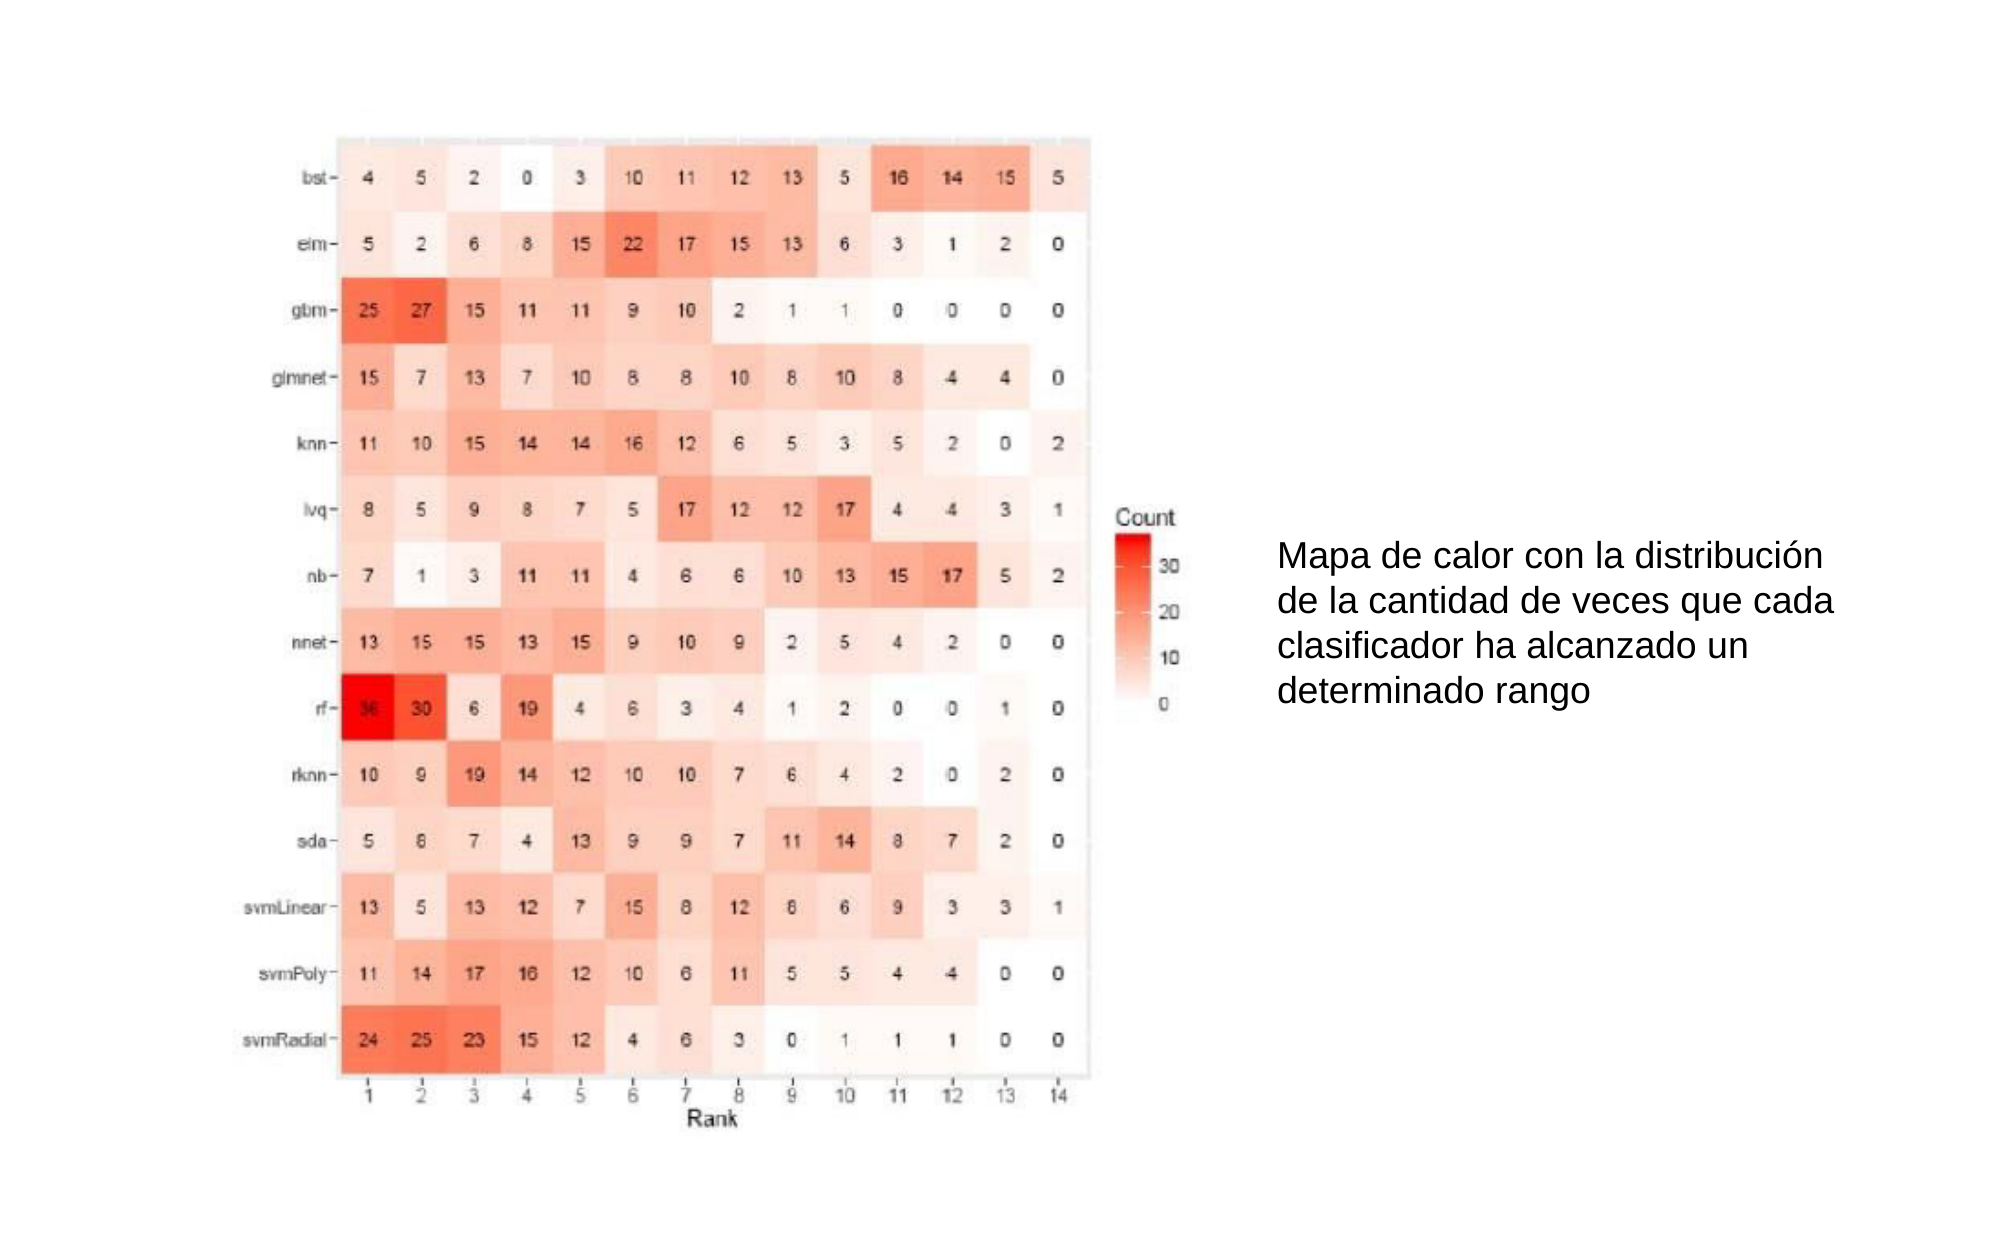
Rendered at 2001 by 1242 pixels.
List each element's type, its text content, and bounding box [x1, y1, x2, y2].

picture [212, 108, 1220, 1138]
text_box Mapa de calor con la distribución de la cantidad de veces que cada clasificador ha alcanzado un determinado rango [1262, 524, 1850, 719]
